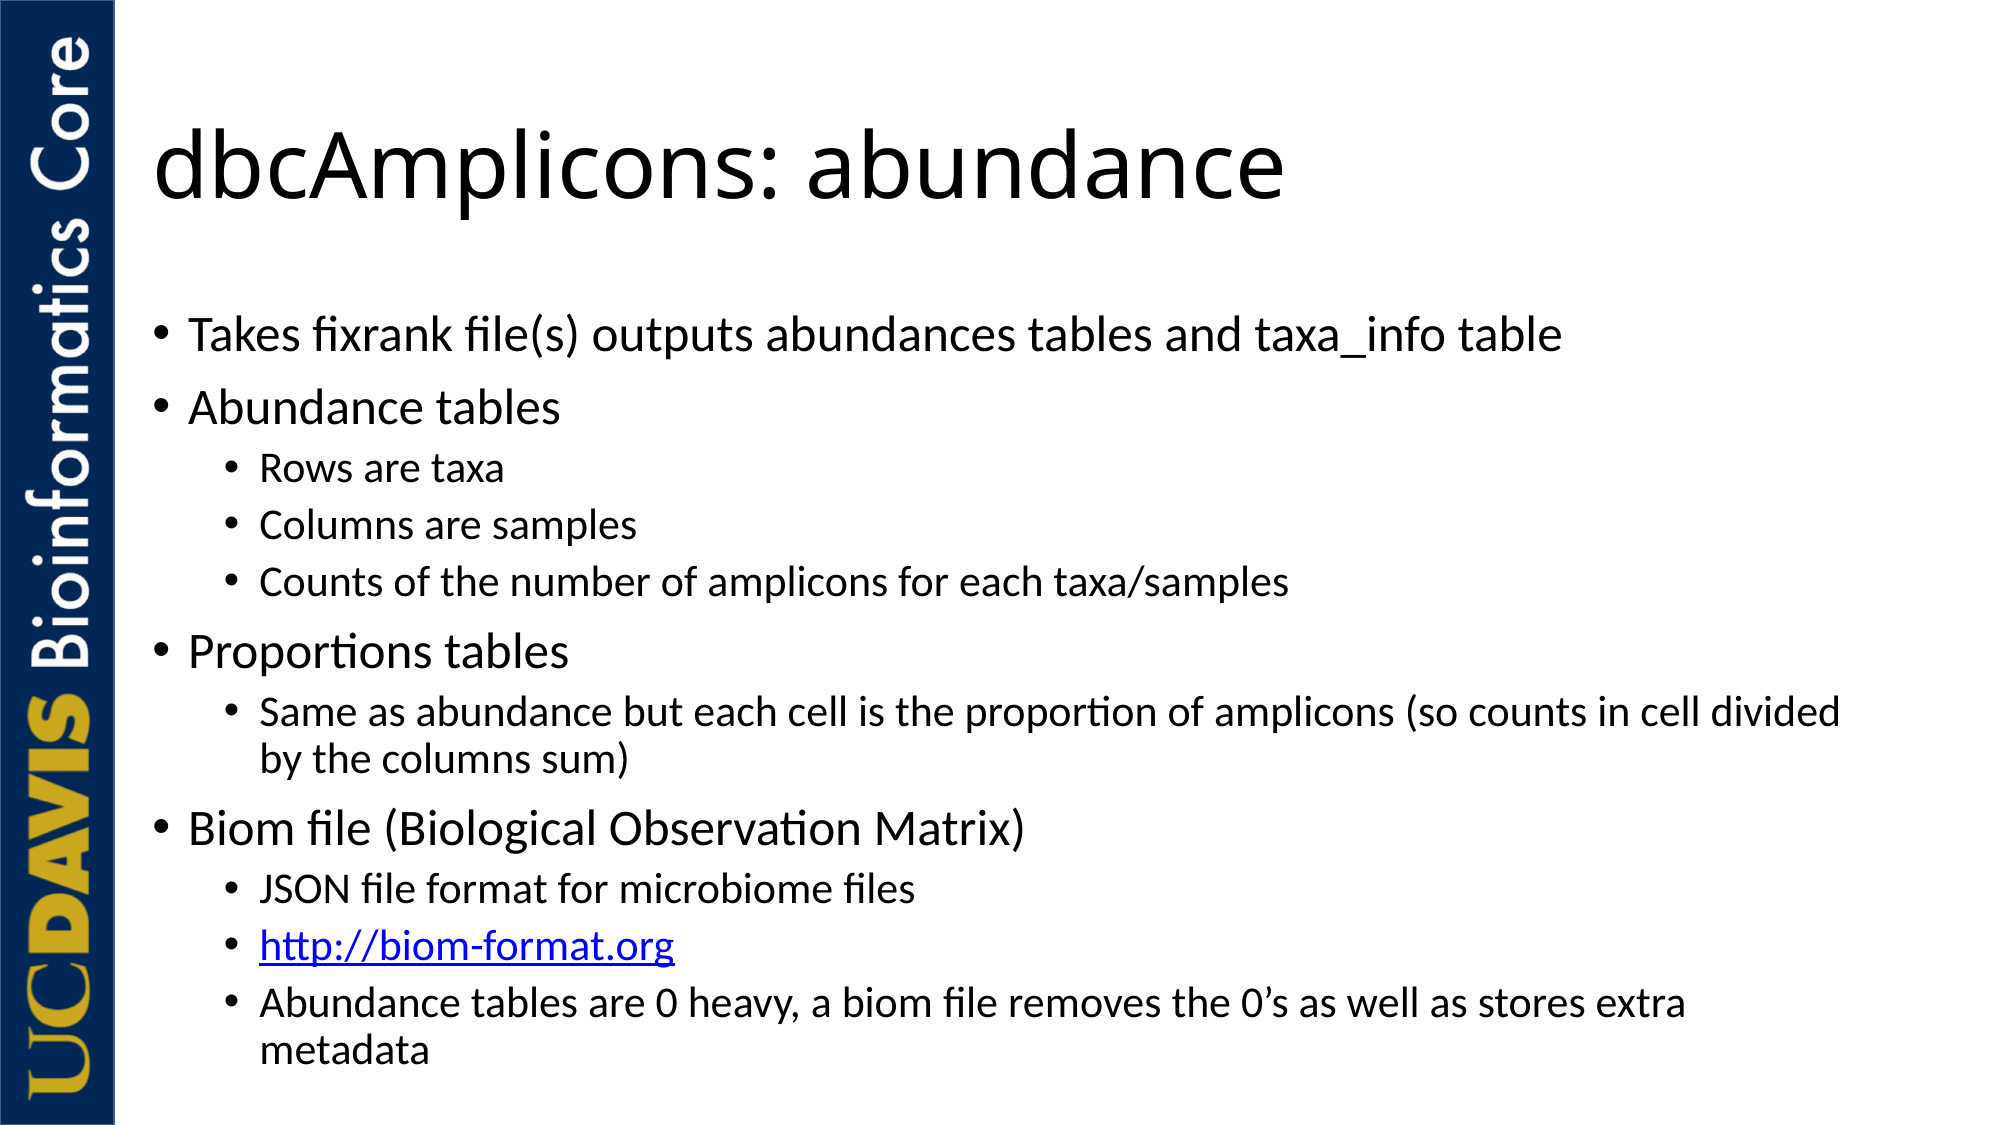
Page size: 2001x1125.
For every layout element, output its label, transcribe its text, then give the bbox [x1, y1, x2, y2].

title dbcAmplicons: abundance [137, 59, 1863, 278]
picture [8, 0, 112, 1121]
list Takes fixrank file(s) outputs abundances tables and taxa_info table Abundance tables Rows are taxa Columns are samples Counts of the number of amplicons for each taxa/samples Proportions tables Same as abundance but each cell is the proportion of amplicons (so counts in cell divided by the columns sum) Biom file (Biological Observation Matrix) JSON file format for microbiome files http://biom-format.org Abundance tables are 0 heavy, a biom file removes the 0’s as well as stores extra metadata [137, 299, 1863, 1085]
